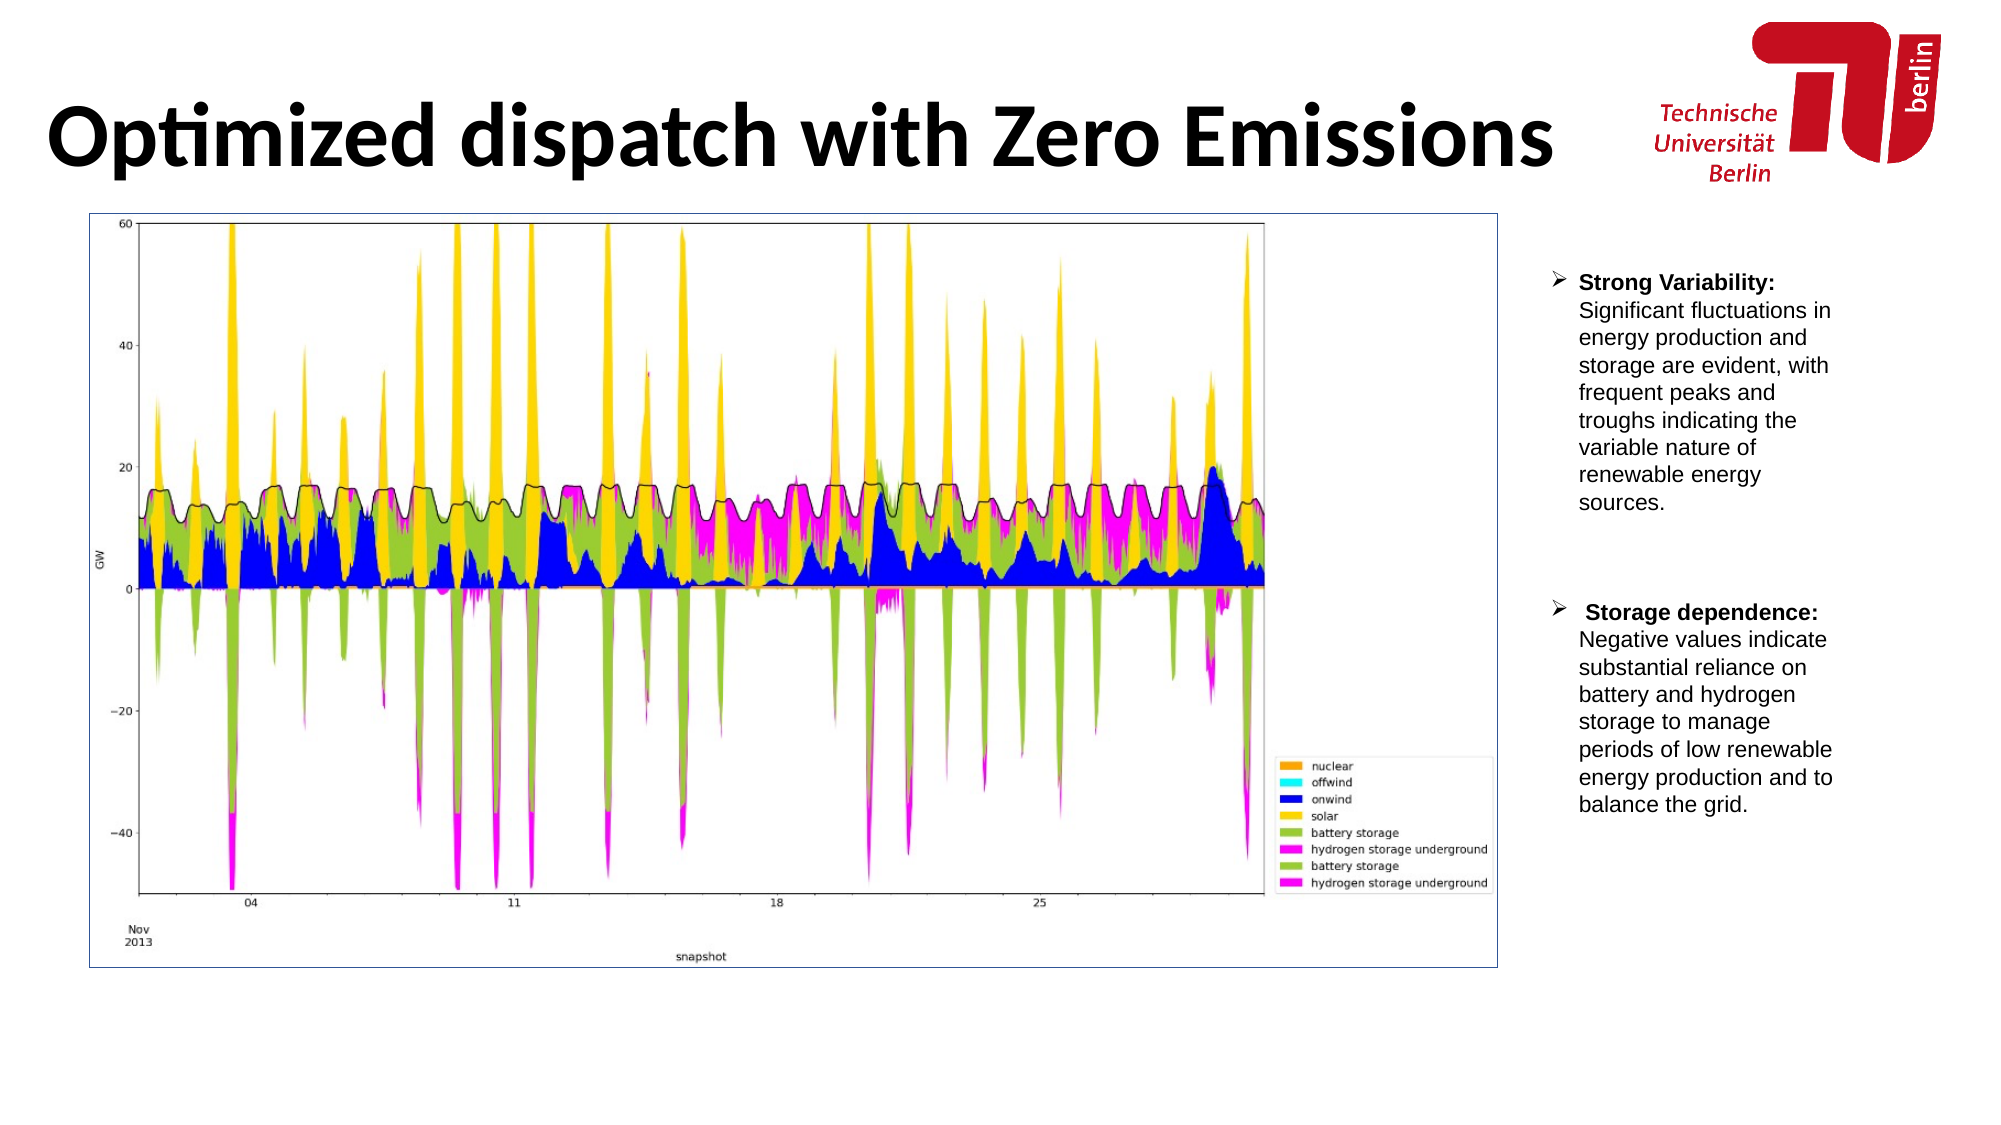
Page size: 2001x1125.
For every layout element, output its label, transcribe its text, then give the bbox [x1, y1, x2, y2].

text_box Strong Variability: Significant fluctuations in energy production and storage are evident, with frequent peaks and troughs indicating the variable nature of renewable energy sources. Storage dependence: Negative values indicate substantial reliance on battery and hydrogen storage to manage periods of low renewable energy production and to balance the grid. [1535, 260, 1863, 852]
picture [1655, 22, 1941, 182]
title Optimized dispatch with Zero Emissions [32, 59, 1585, 214]
picture [89, 213, 1498, 968]
